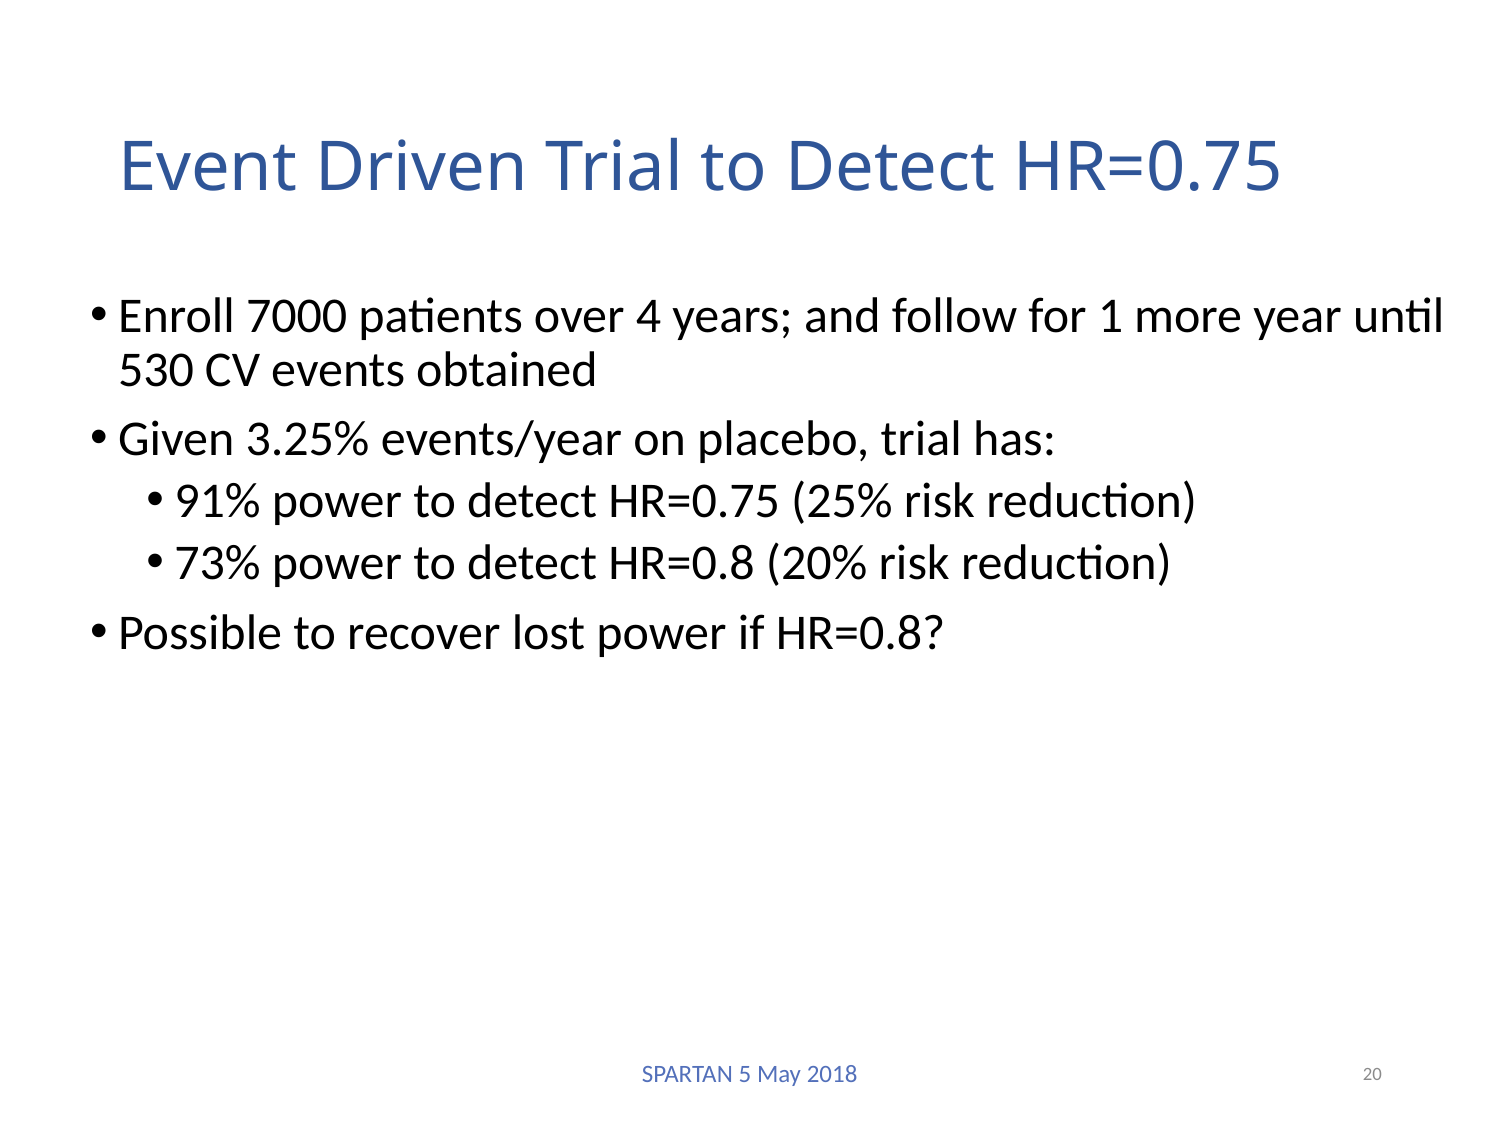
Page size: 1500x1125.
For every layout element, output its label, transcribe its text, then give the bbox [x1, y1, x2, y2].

list Enroll 7000 patients over 4 years; and follow for 1 more year until 530 CV events obtained Given 3.25% events/year on placebo, trial has: 91% power to detect HR=0.75 (25% risk reduction) 73% power to detect HR=0.8 (20% risk reduction) Possible to recover lost power if HR=0.8? [75, 205, 1463, 1005]
slide_number 20 [1059, 1042, 1397, 1103]
footer SPARTAN 5 May 2018 [496, 1042, 1004, 1103]
title Event Driven Trial to Detect HR=0.75 [103, 59, 1397, 205]
